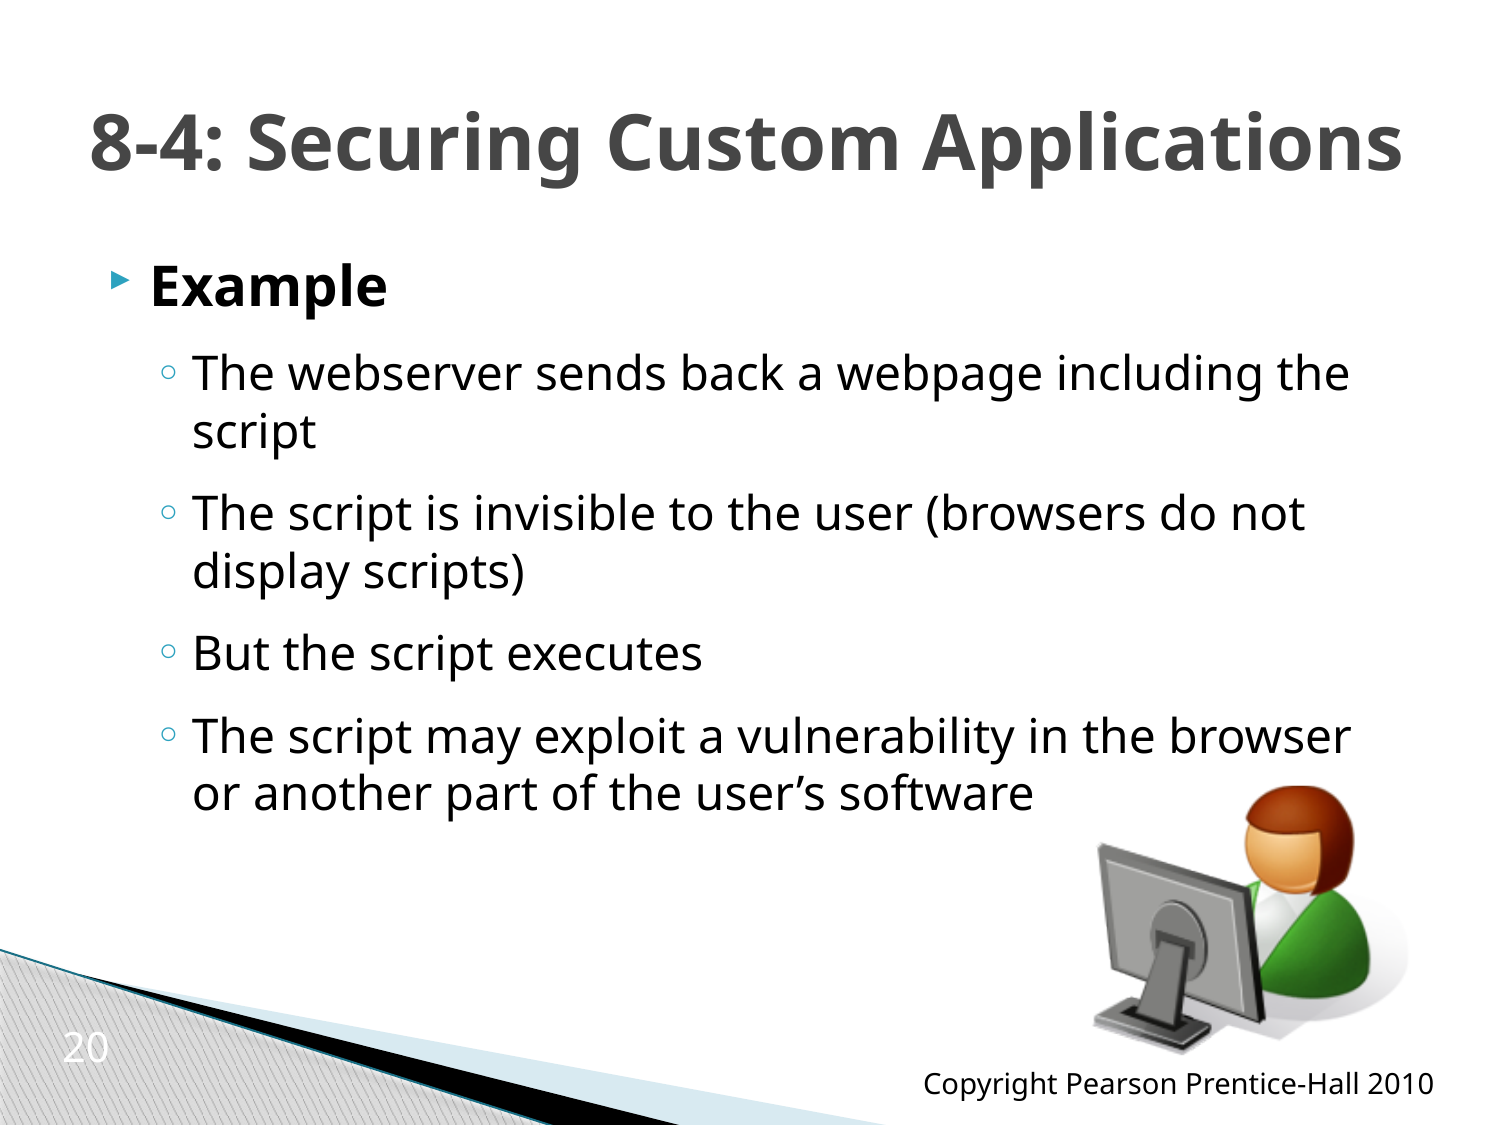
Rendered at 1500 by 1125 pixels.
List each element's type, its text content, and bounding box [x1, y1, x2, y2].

list Example The webserver sends back a webpage including the script The script is invisible to the user (browsers do not display scripts) But the script executes The script may exploit a vulnerability in the browser or another part of the user’s software [75, 242, 1425, 986]
picture [1087, 737, 1413, 1063]
slide_number 20 [0, 1025, 125, 1085]
title 8-4: Securing Custom Applications [75, 45, 1425, 233]
footer Copyright Pearson Prentice-Hall 2010 [737, 1052, 1450, 1113]
